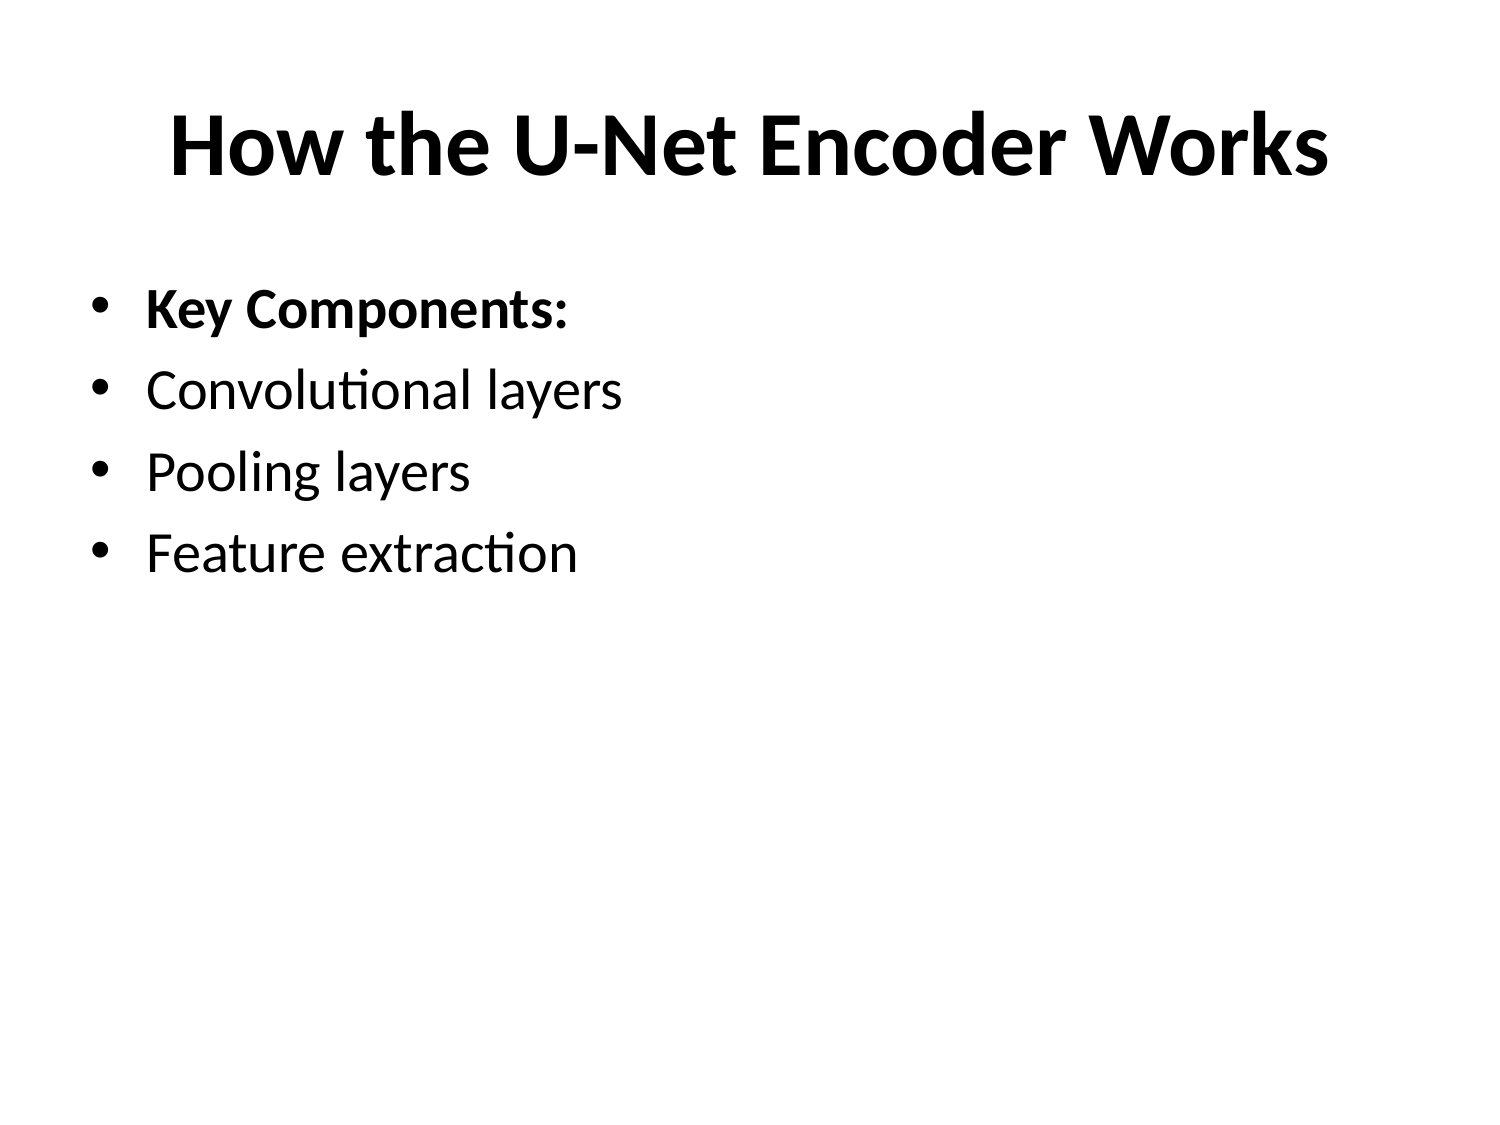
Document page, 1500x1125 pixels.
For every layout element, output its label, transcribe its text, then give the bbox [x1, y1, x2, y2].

list Key Components: Convolutional layers Pooling layers Feature extraction [75, 262, 1425, 1005]
title How the U-Net Encoder Works [75, 45, 1425, 233]
